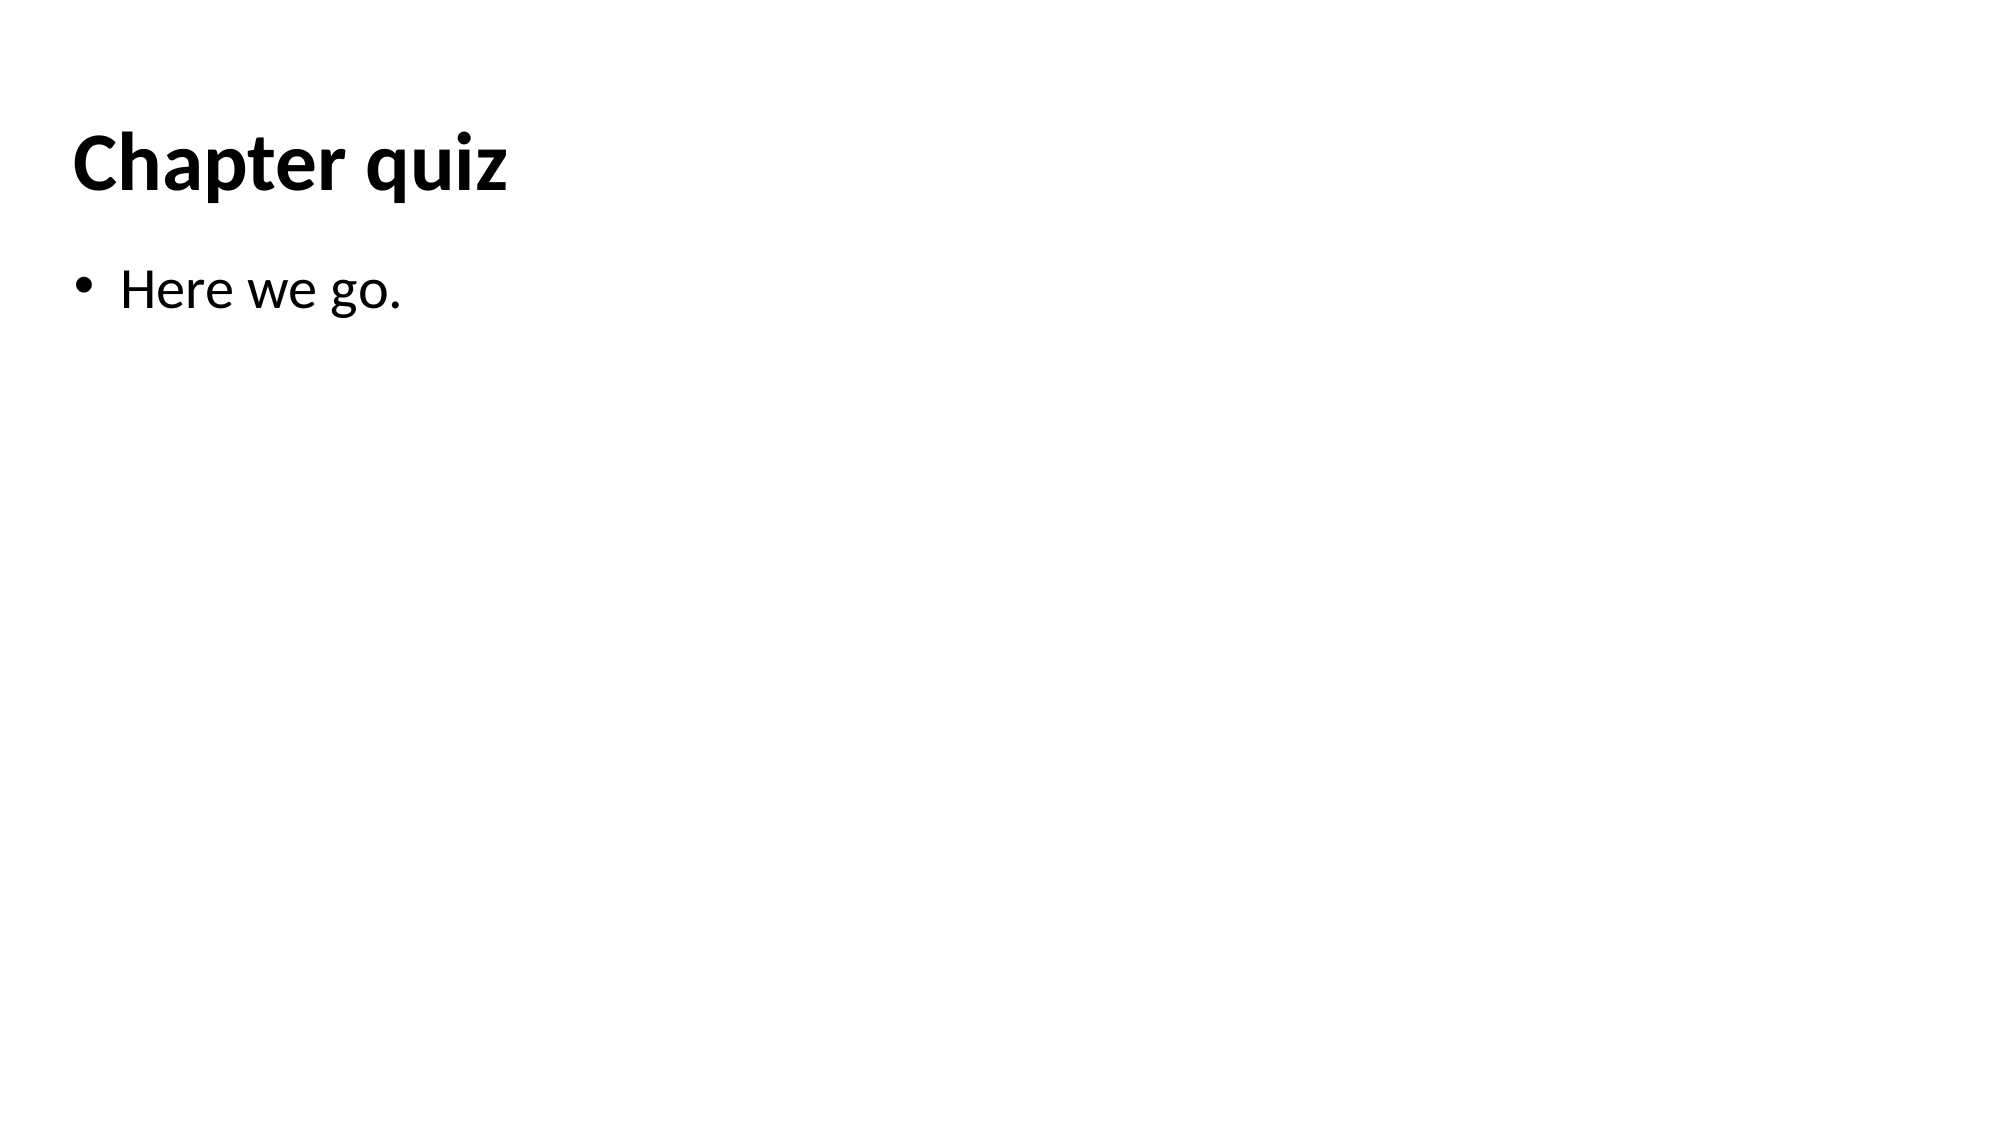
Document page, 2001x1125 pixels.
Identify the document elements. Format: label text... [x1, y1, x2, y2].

text_box Chapter quiz [0, 0, 2000, 215]
text_box Here we go. [0, 242, 2000, 327]
